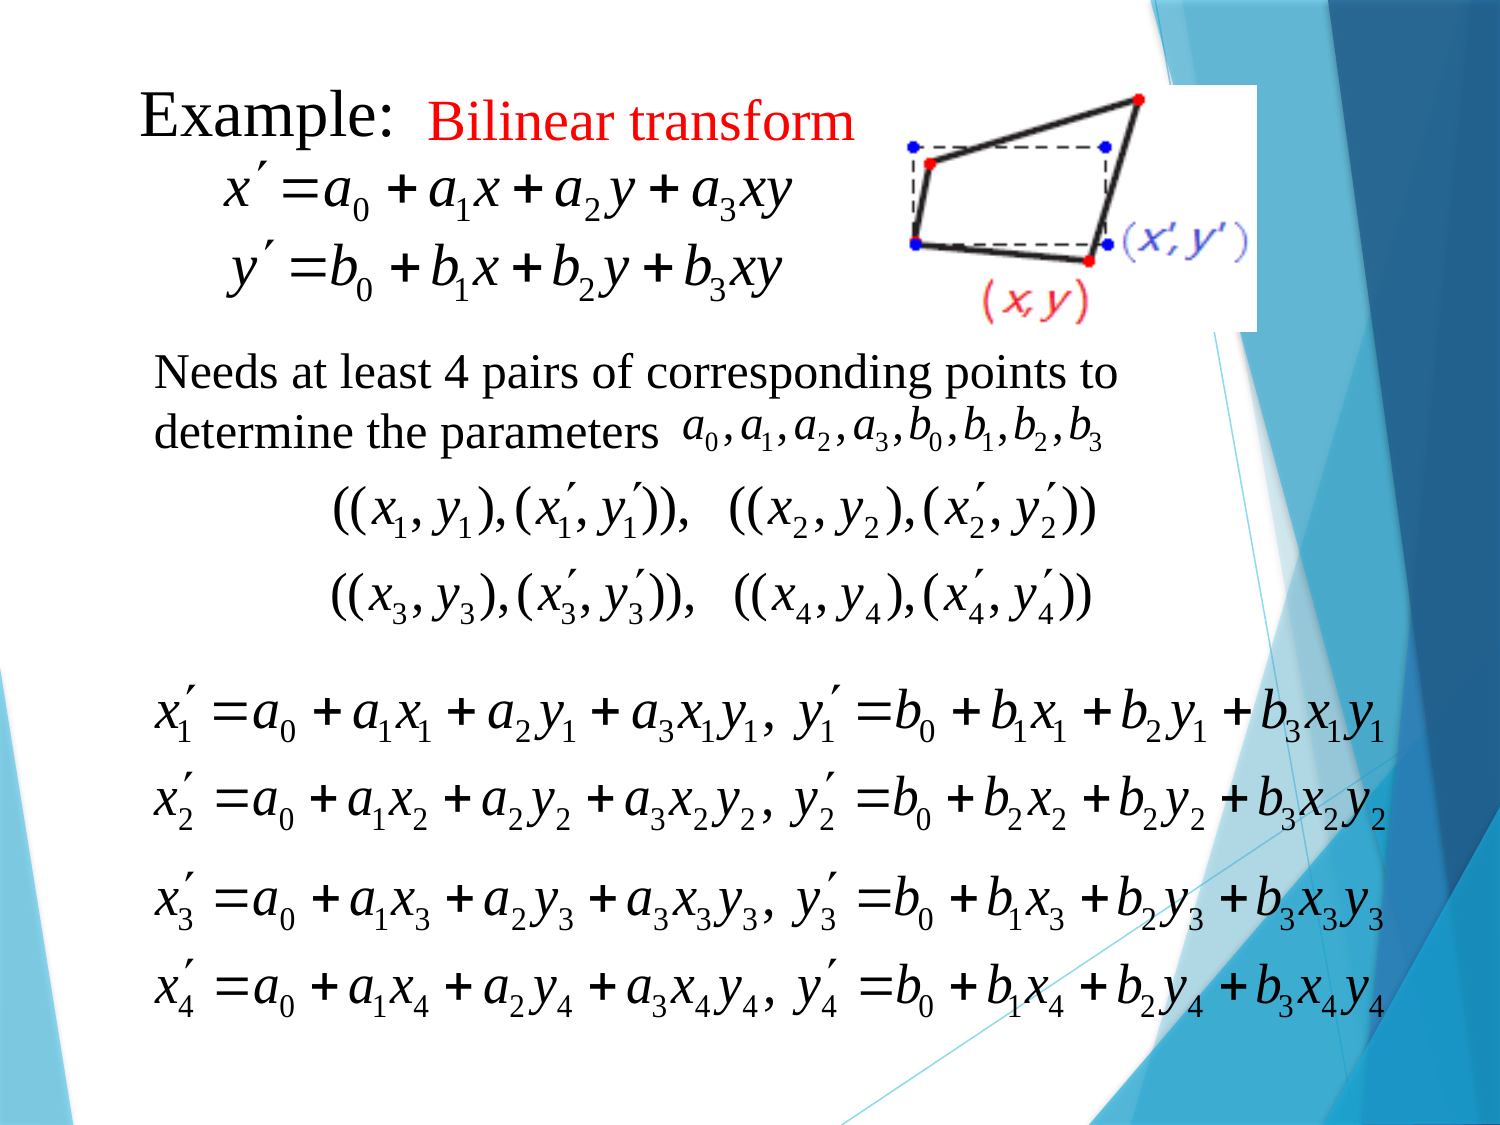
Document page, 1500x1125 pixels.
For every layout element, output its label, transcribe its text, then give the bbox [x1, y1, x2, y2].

text_box Needs at least 4 pairs of corresponding points to determine the parameters [138, 330, 1147, 466]
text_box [143, 946, 1395, 1032]
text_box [143, 671, 1395, 757]
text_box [143, 758, 1395, 845]
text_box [143, 858, 1395, 945]
picture [881, 84, 1258, 333]
text_box Bilinear transform [412, 75, 882, 160]
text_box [322, 556, 1105, 639]
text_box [211, 146, 838, 237]
text_box Example: [124, 62, 428, 158]
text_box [215, 225, 793, 317]
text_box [674, 391, 1111, 464]
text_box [324, 469, 1108, 553]
